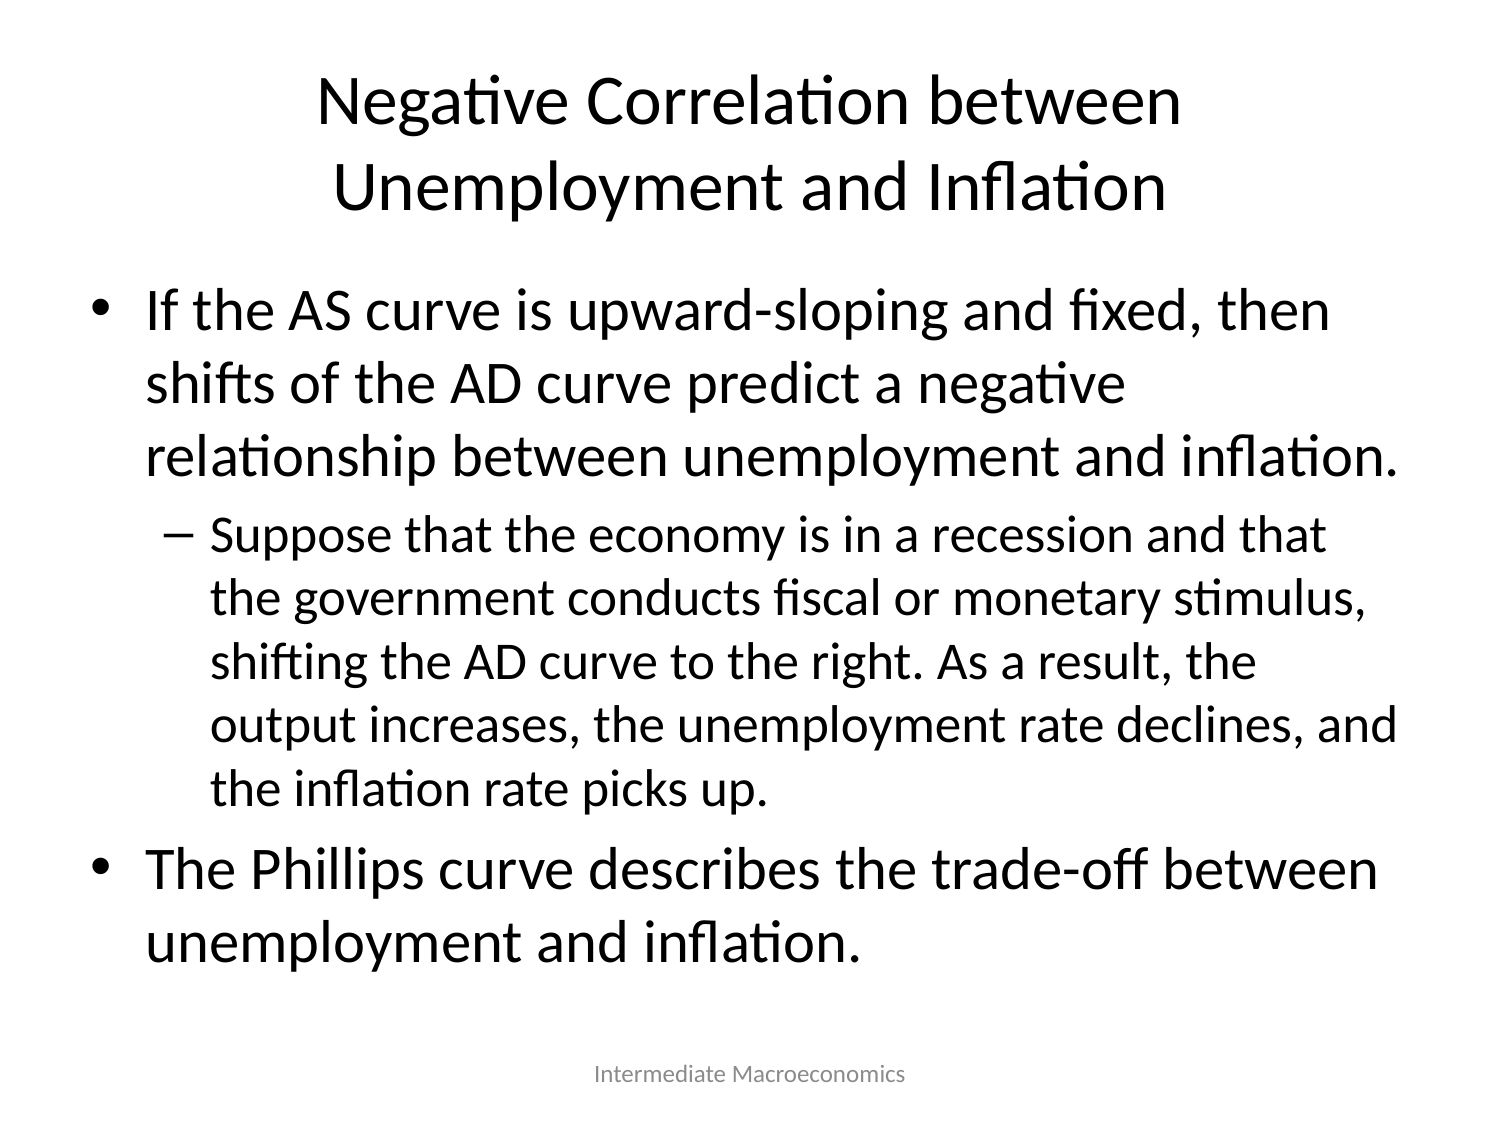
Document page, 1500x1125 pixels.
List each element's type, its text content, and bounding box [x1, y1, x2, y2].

list If the AS curve is upward-sloping and fixed, then shifts of the AD curve predict a negative relationship between unemployment and inflation. Suppose that the economy is in a recession and that the government conducts fiscal or monetary stimulus, shifting the AD curve to the right. As a result, the output increases, the unemployment rate declines, and the inflation rate picks up. The Phillips curve describes the trade-off between unemployment and inflation. [75, 262, 1425, 1005]
title Negative Correlation between Unemployment and Inflation [75, 45, 1425, 233]
footer Intermediate Macroeconomics [512, 1042, 988, 1103]
